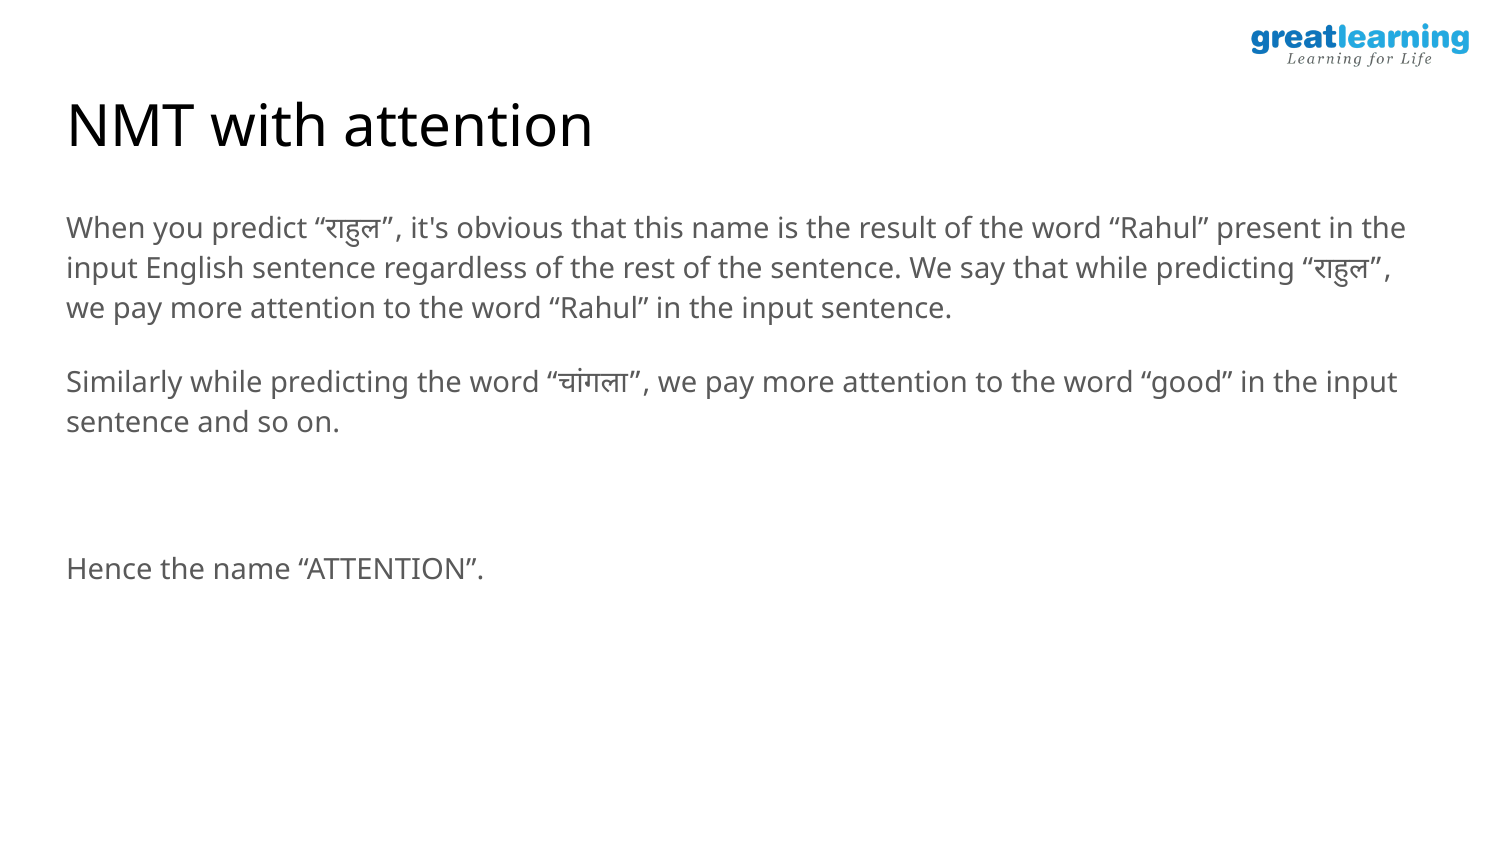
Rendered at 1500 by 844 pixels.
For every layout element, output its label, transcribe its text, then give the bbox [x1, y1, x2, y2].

list When you predict “राहुल”, it's obvious that this name is the result of the word “Rahul” present in the input English sentence regardless of the rest of the sentence. We say that while predicting “राहुल”, we pay more attention to the word “Rahul” in the input sentence. Similarly while predicting the word “चांगला”, we pay more attention to the word “good” in the input sentence and so on. Hence the name “ATTENTION”. [51, 189, 1449, 750]
picture [1251, 23, 1469, 67]
title NMT with attention [51, 72, 1449, 167]
